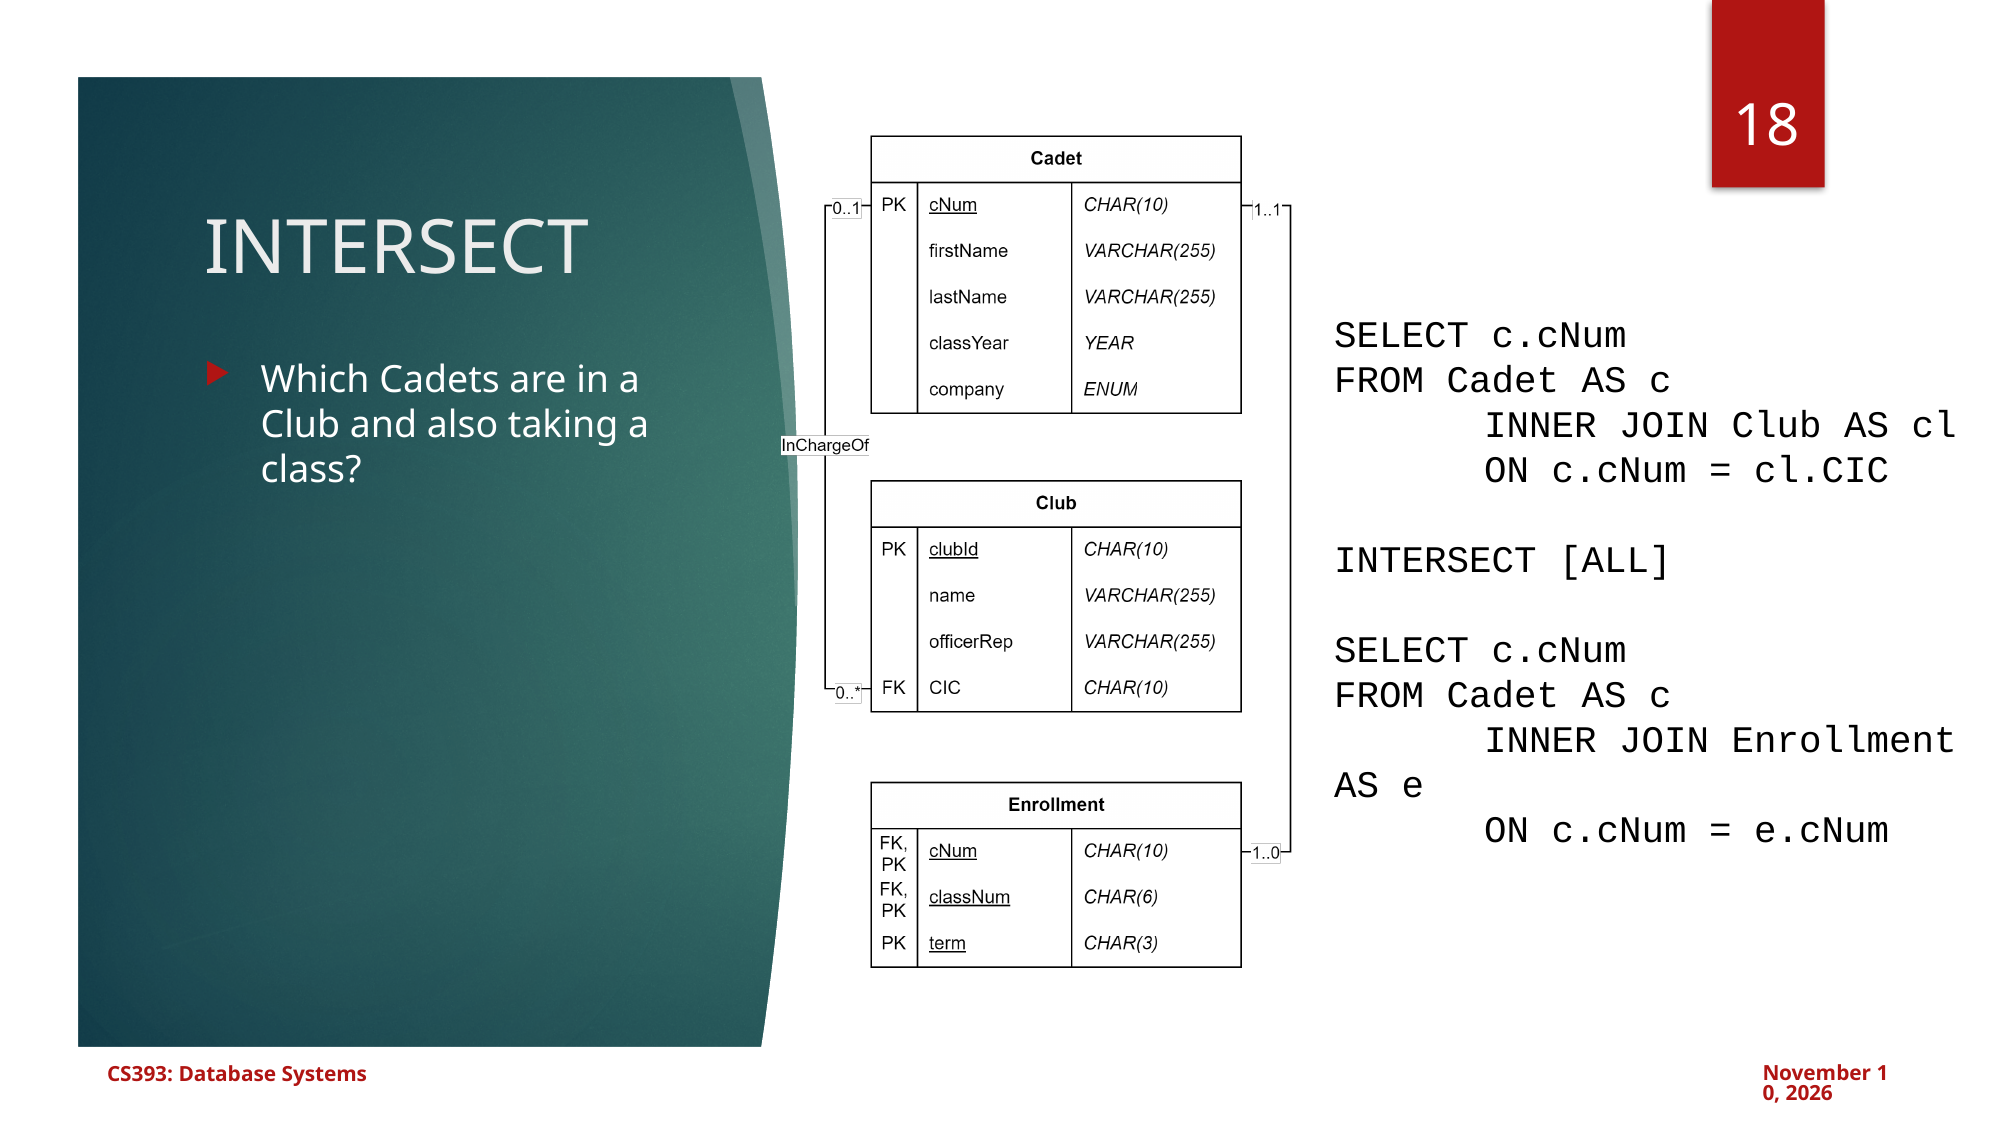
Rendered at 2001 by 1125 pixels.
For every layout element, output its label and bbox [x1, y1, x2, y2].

text_box [0, 0, 2000, 1125]
list [764, 120, 1308, 983]
